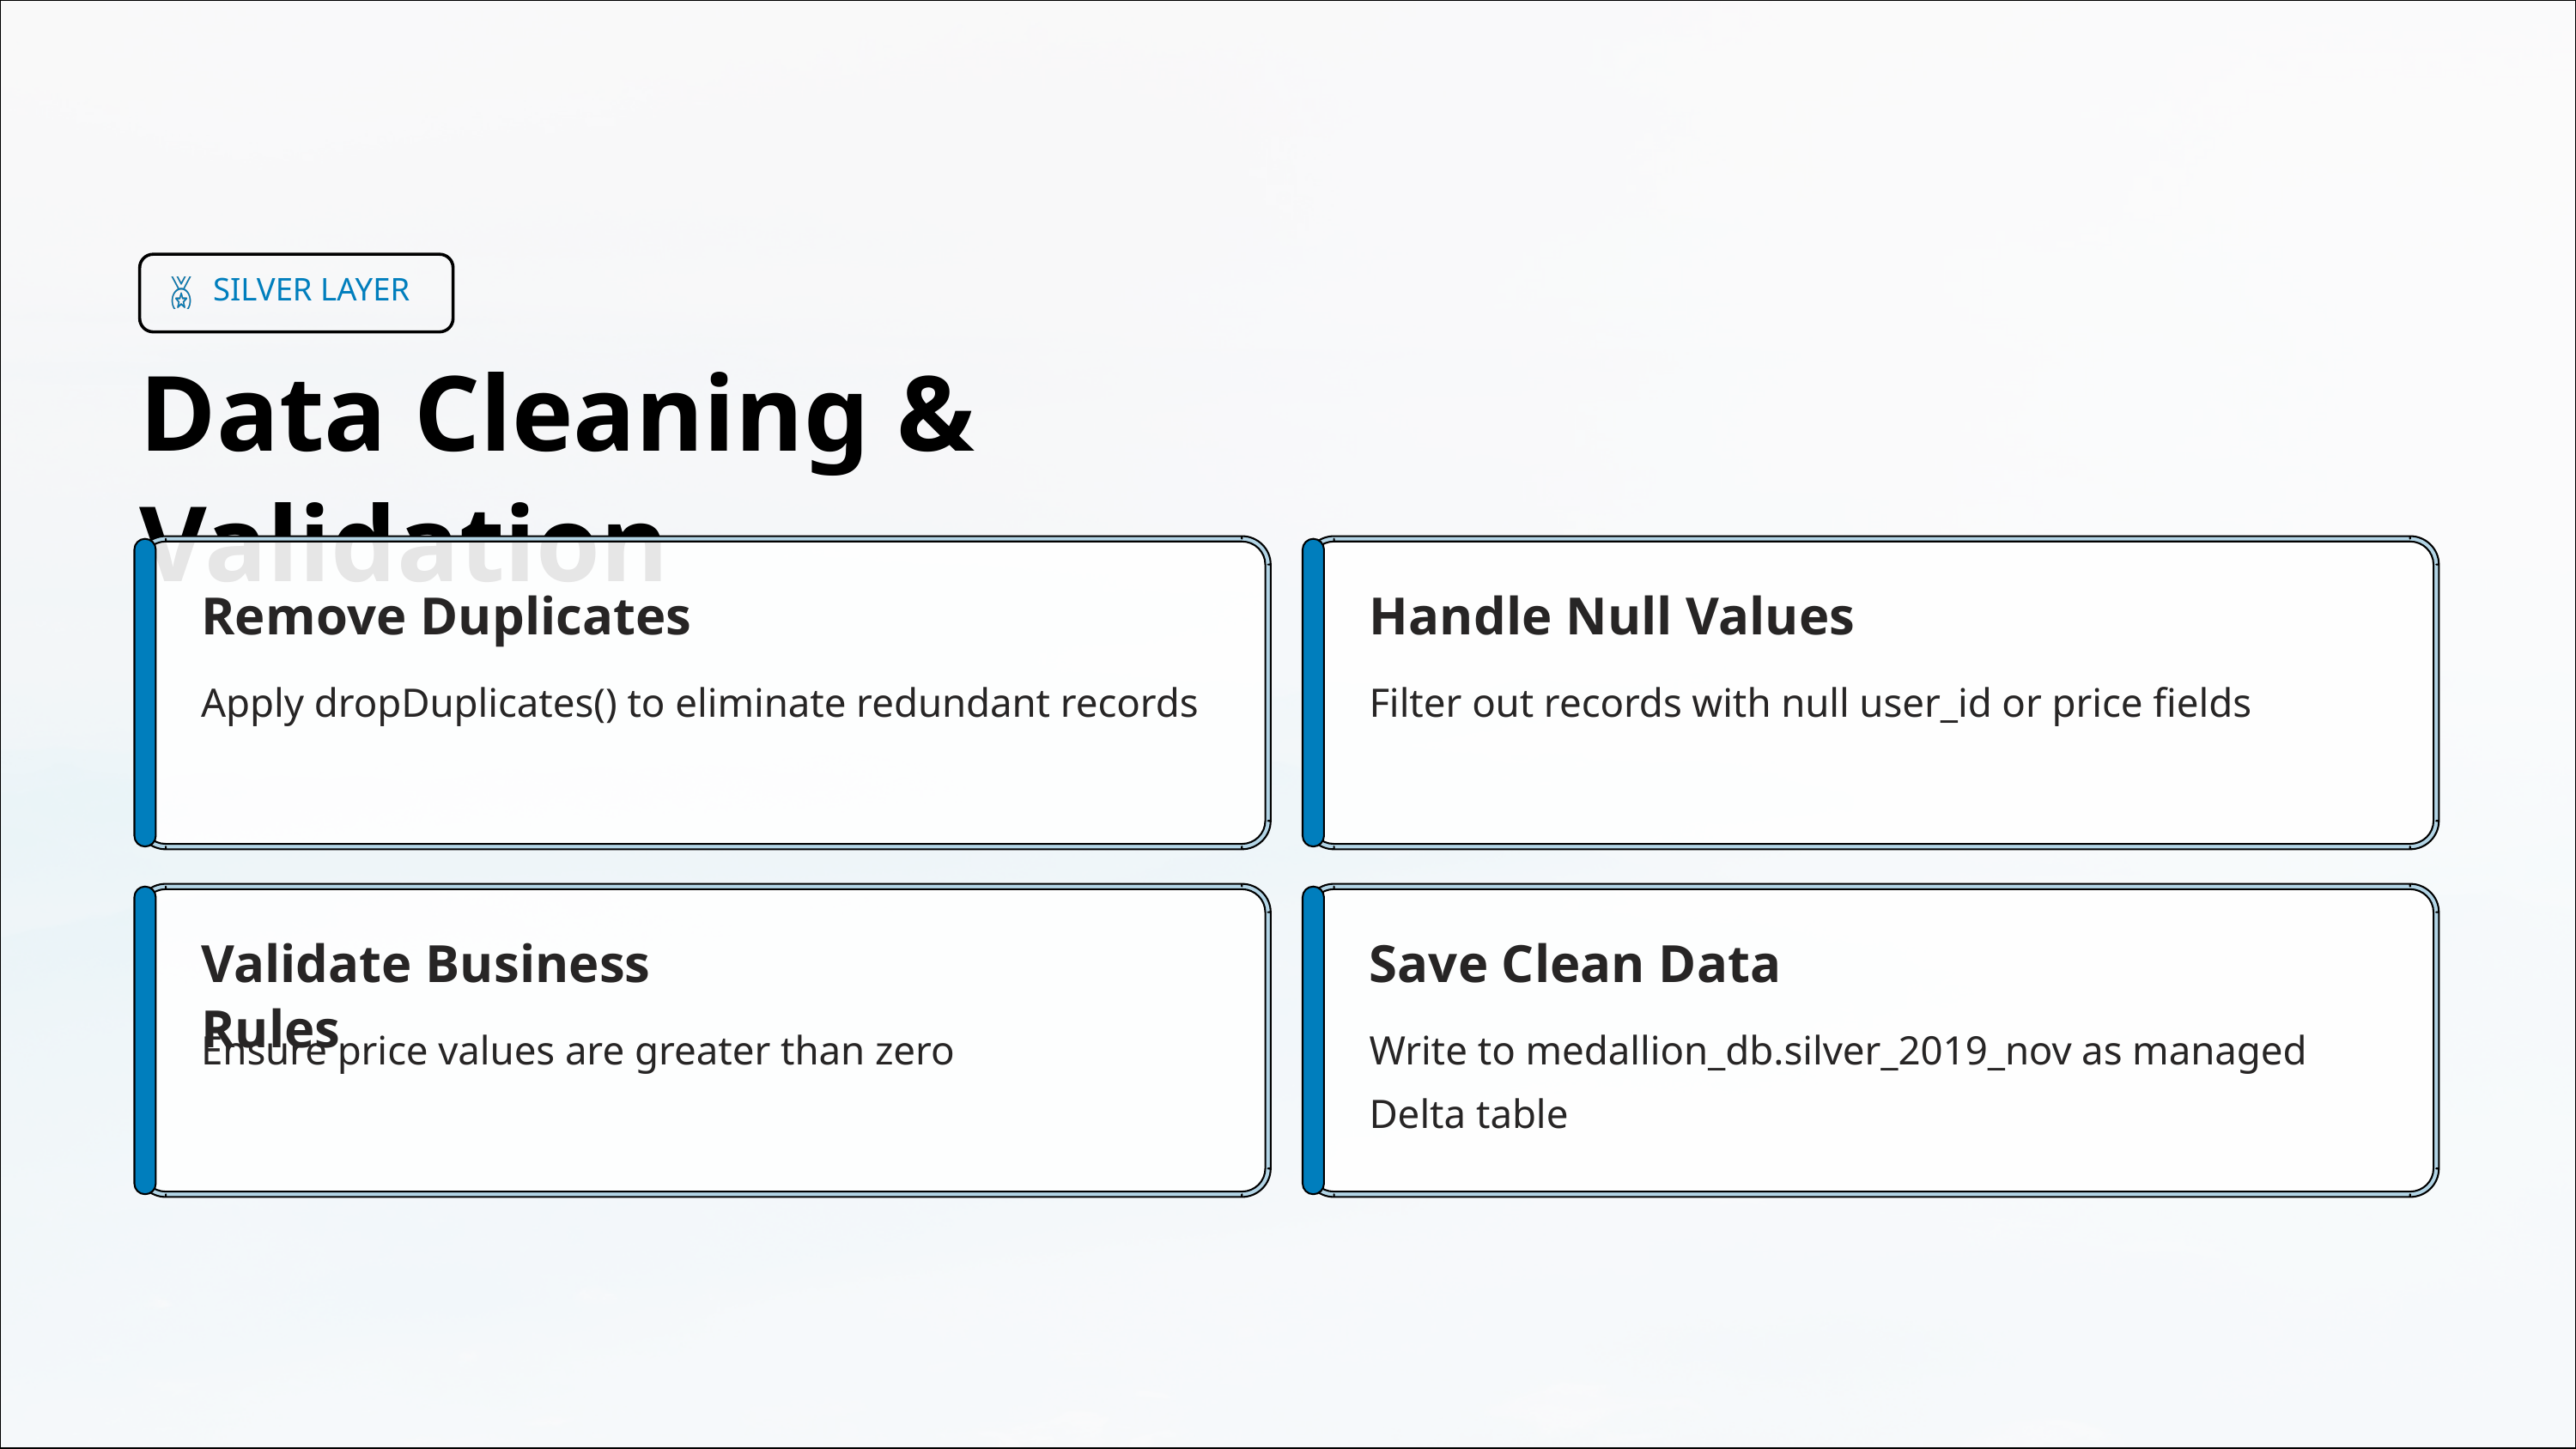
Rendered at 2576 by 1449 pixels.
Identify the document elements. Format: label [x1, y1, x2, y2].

text_box [134, 886, 156, 1195]
text_box [1302, 886, 1325, 1195]
text_box [1304, 883, 2439, 1197]
text_box [137, 883, 1272, 1197]
text_box [1302, 538, 1325, 847]
text_box [0, 0, 2576, 1449]
text_box [137, 536, 1272, 850]
text_box [1304, 536, 2439, 850]
text_box [138, 253, 454, 333]
text_box [134, 538, 156, 847]
